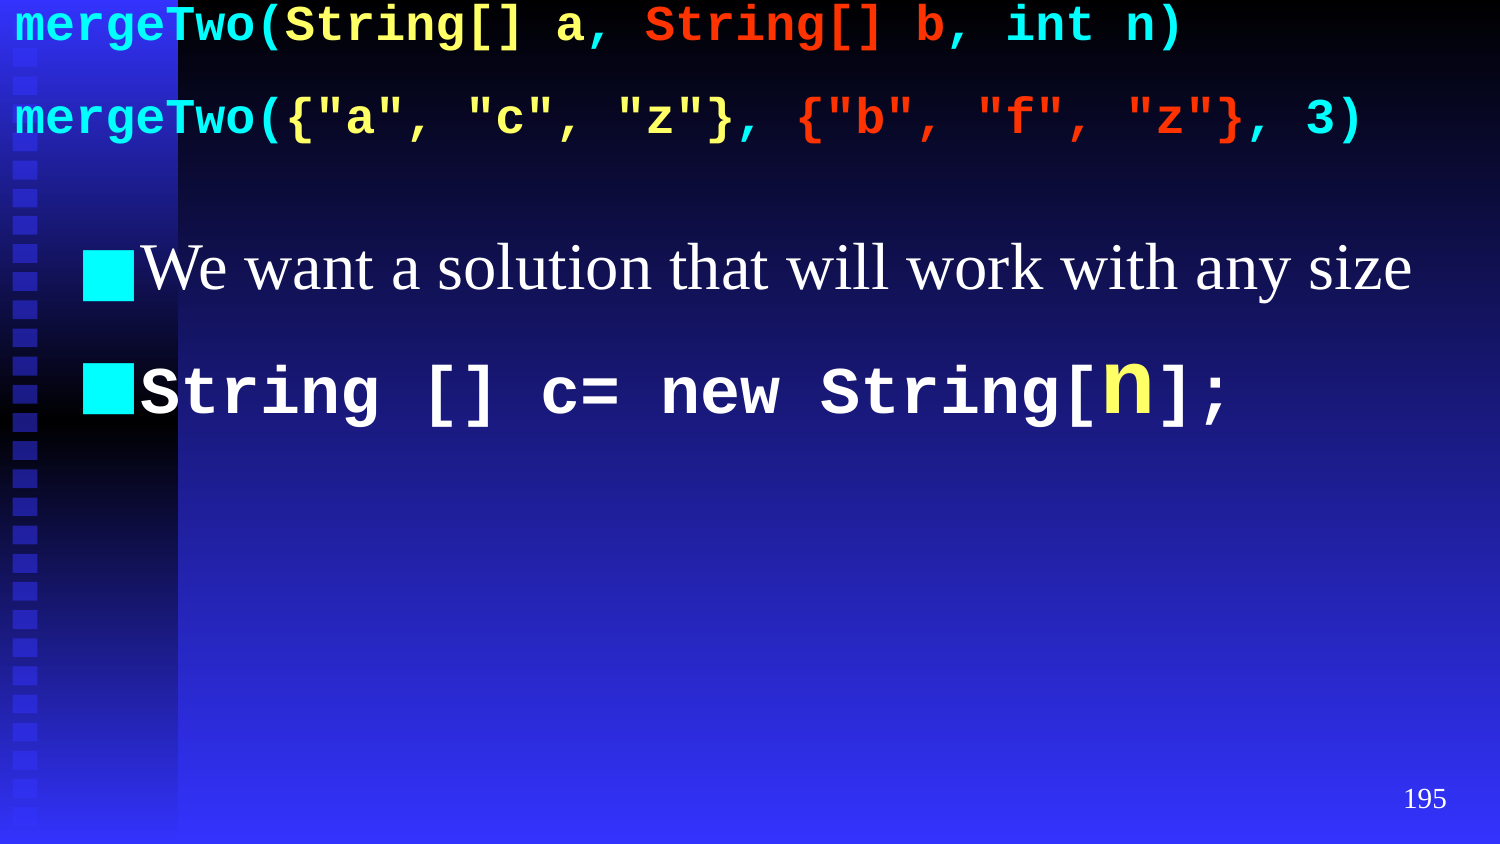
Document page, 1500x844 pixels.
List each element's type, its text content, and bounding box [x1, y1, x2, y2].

text_box ‹#› [1149, 768, 1463, 826]
list We want a solution that will work with any size String [] c= new String[n]; [62, 215, 1467, 746]
title mergeTwo(String[] a, String[] b, int n) mergeTwo({"a", "c", "z"}, {"b", "f", "z"}, 3) [0, 0, 1425, 141]
